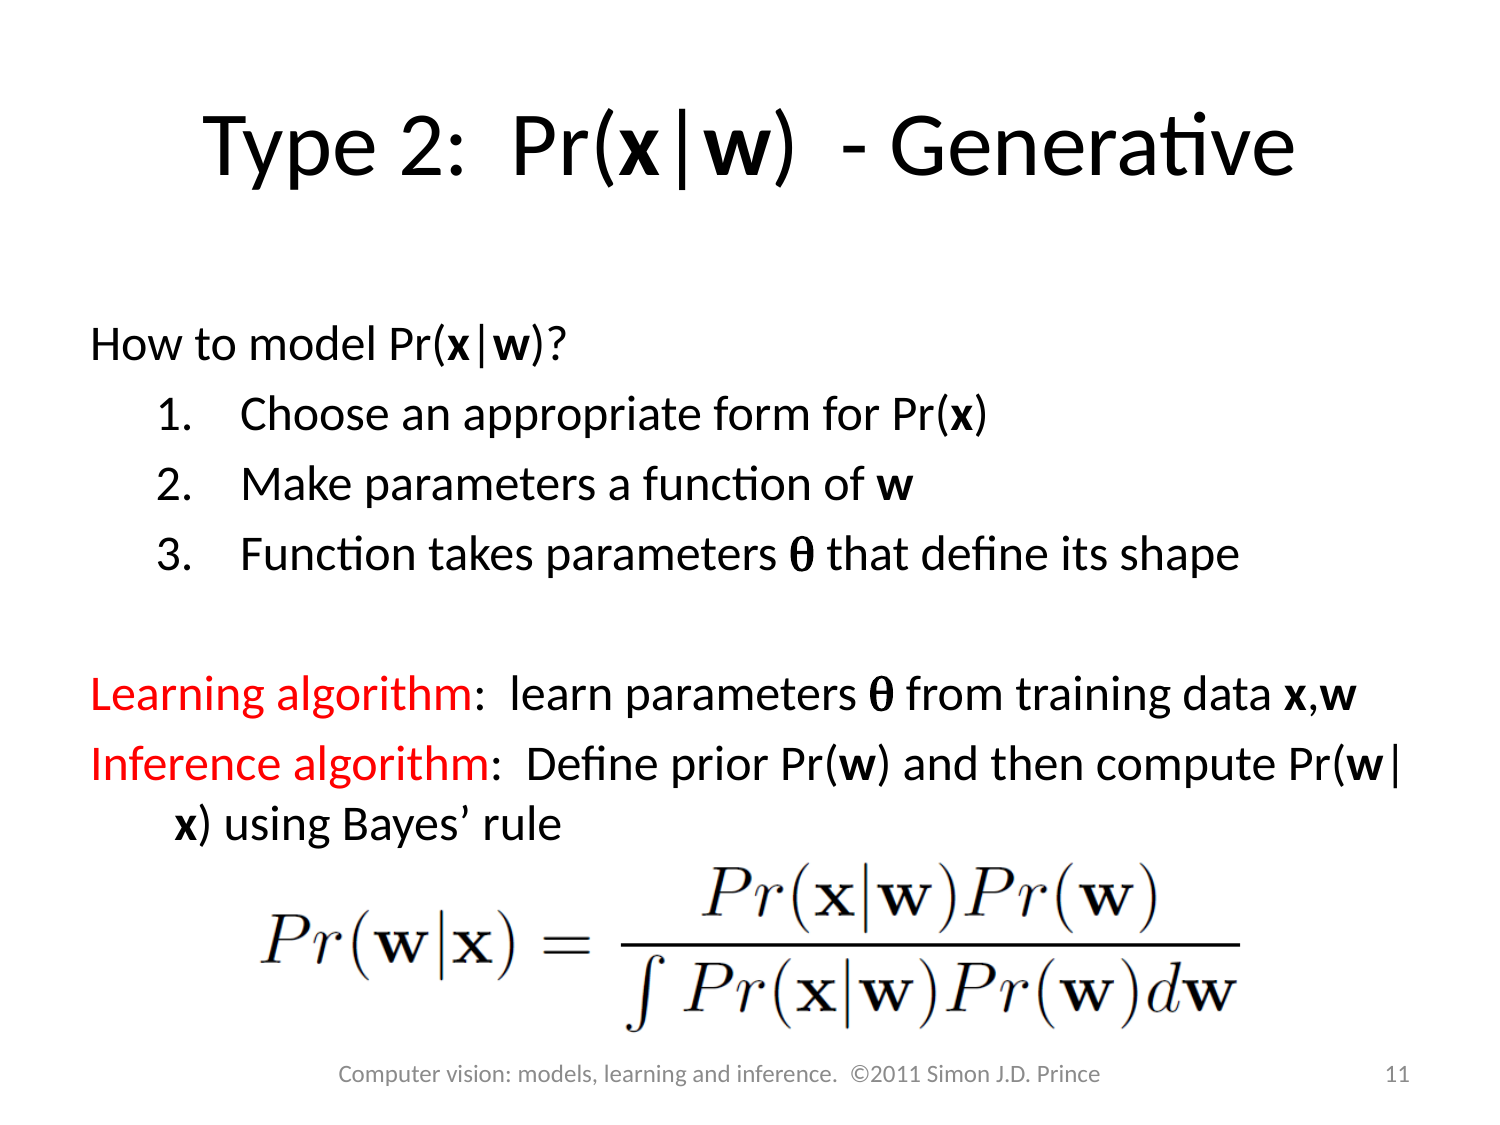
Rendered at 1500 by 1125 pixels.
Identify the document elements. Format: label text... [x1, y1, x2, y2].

list How to model Pr(x|w)? Choose an appropriate form for Pr(x) Make parameters a function of w Function takes parameters q that define its shape Learning algorithm: learn parameters q from training data x,w Inference algorithm: Define prior Pr(w) and then compute Pr(w|x) using Bayes’ rule [75, 302, 1425, 958]
picture [253, 857, 1247, 1040]
footer Computer vision: models, learning and inference. ©2011 Simon J.D. Prince [301, 1048, 1140, 1103]
title Type 2: Pr(x|w) - Generative [75, 45, 1425, 233]
slide_number 11 [1140, 1042, 1425, 1103]
